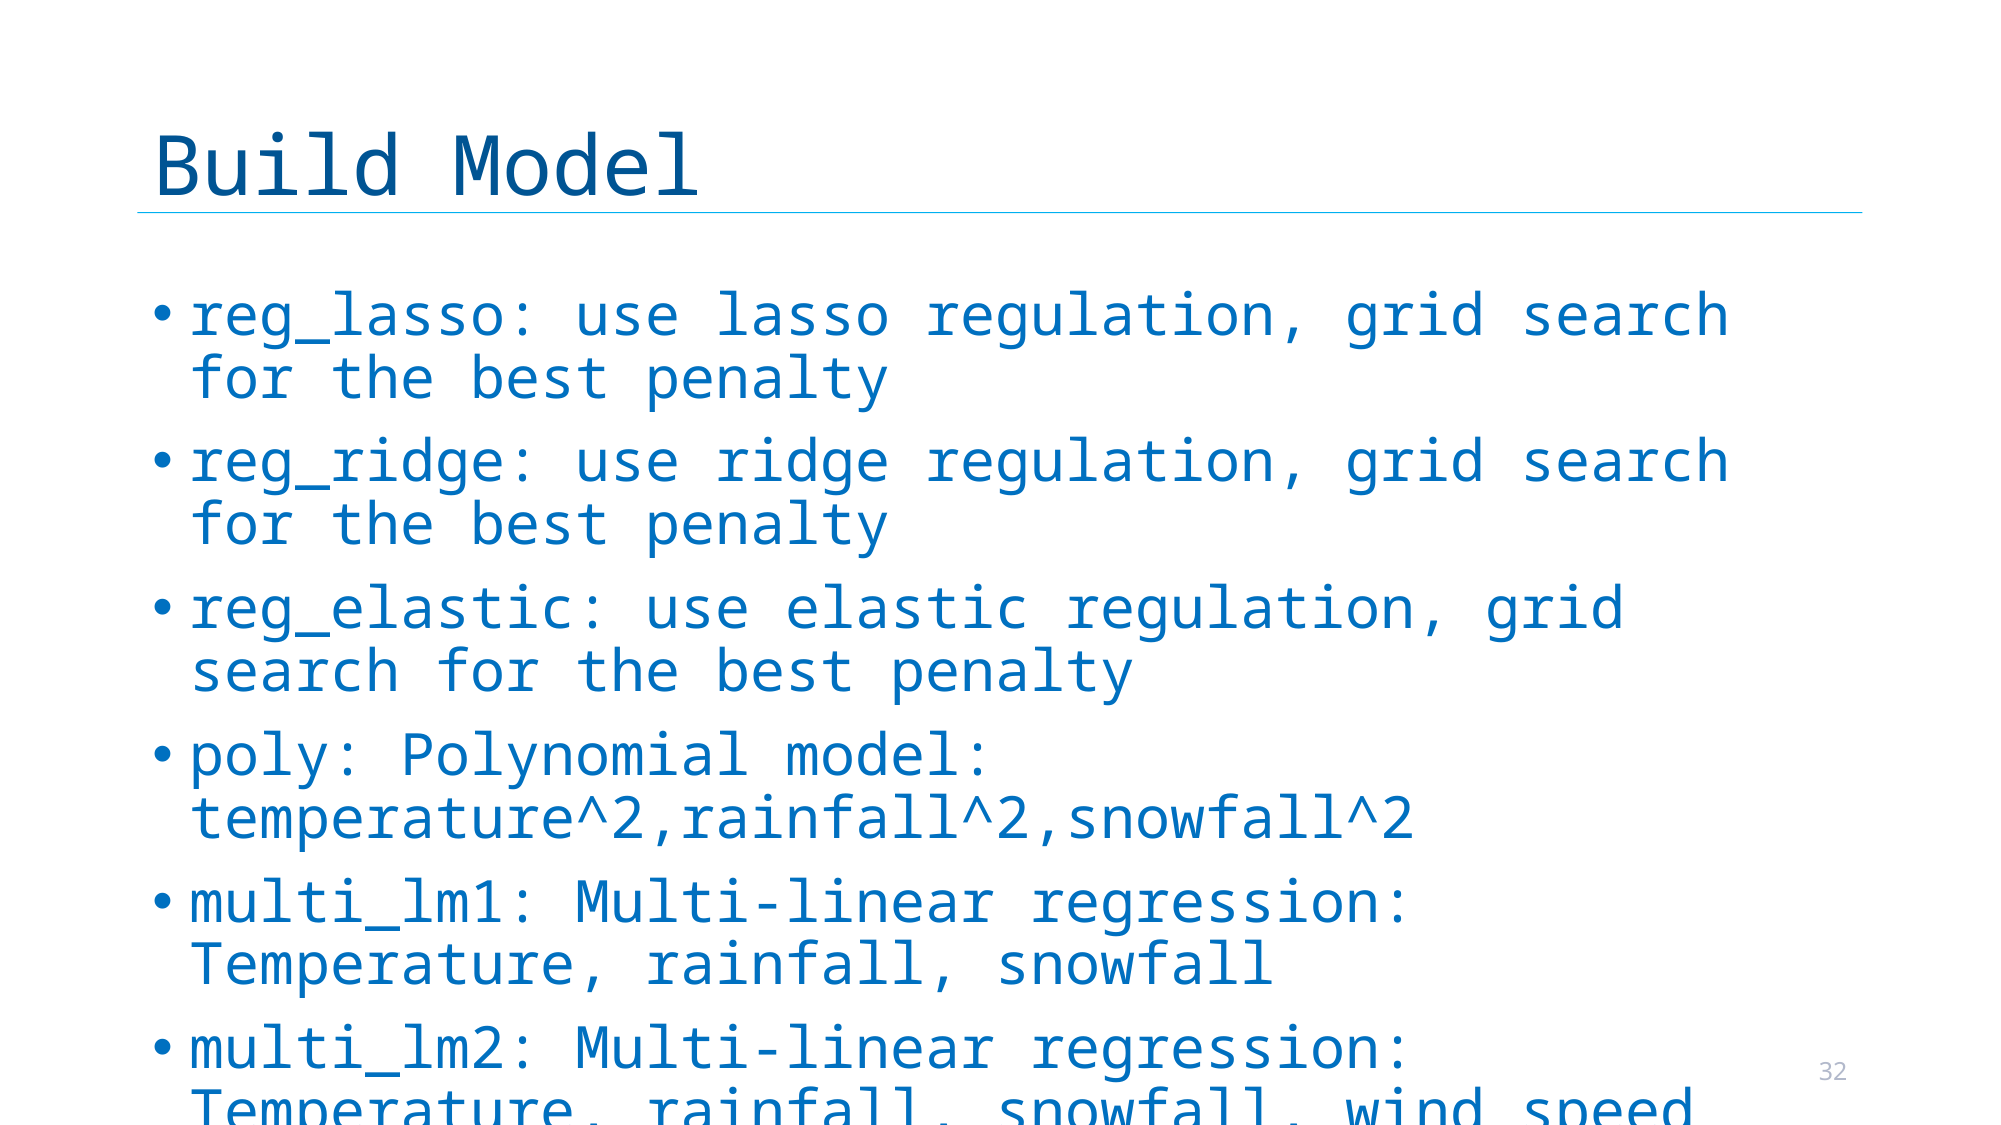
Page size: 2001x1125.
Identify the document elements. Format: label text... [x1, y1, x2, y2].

slide_number 32 [1412, 1042, 1863, 1103]
title Build Model [137, 59, 1863, 277]
list reg_lasso: use lasso regulation, grid search for the best penalty reg_ridge: use ridge regulation, grid search for the best penalty reg_elastic: use elastic regulation, grid search for the best penalty poly: Polynomial model: temperature^2,rainfall^2,snowfall^2 multi_lm1: Multi-linear regression: Temperature, rainfall, snowfall multi_lm2: Multi-linear regression: Temperature, rainfall, snowfall, wind speed [137, 277, 1863, 992]
